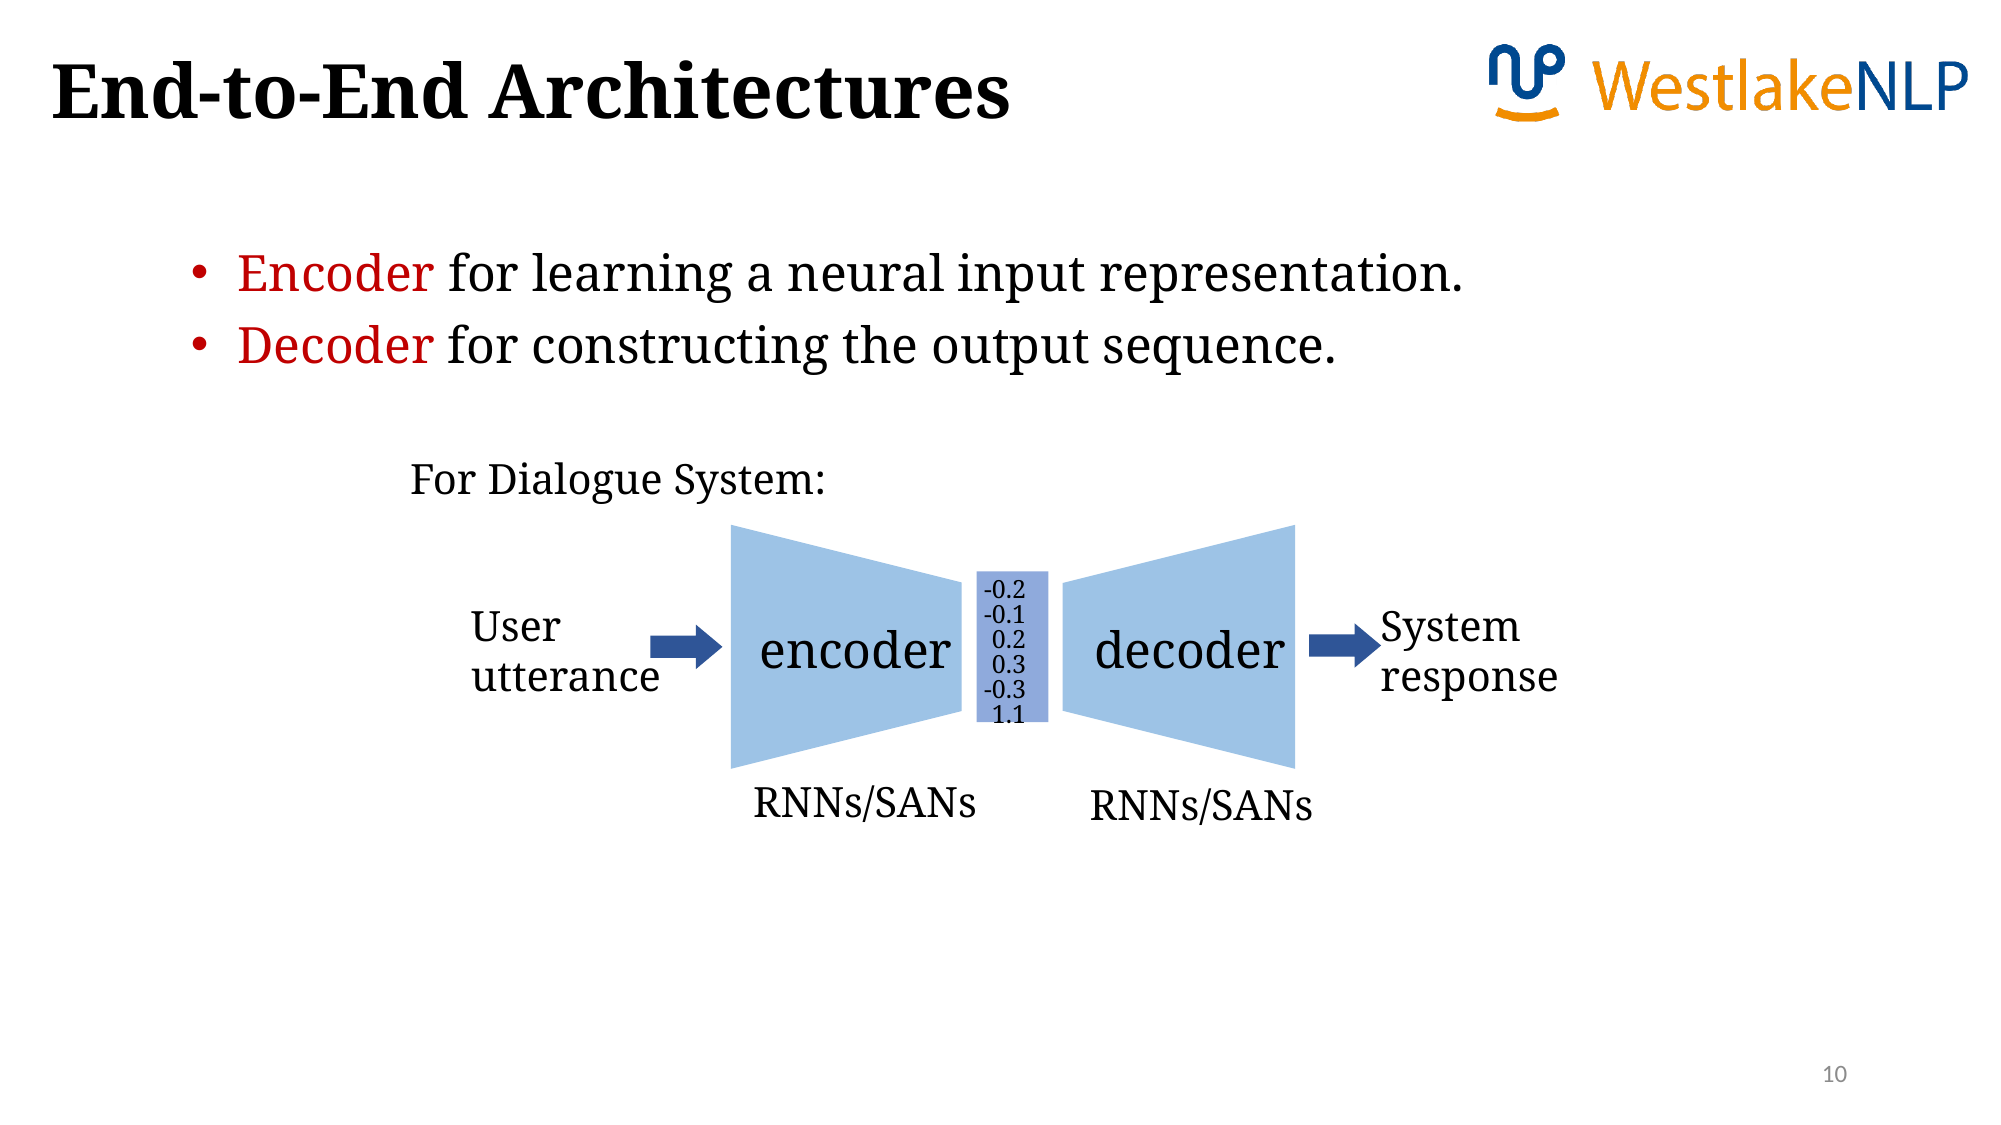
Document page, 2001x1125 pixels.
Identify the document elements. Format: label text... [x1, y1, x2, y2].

picture [1459, 0, 2000, 170]
text_box End-to-End Architectures [36, 36, 1248, 141]
text_box User utterance [456, 592, 650, 707]
text_box For Dialogue System: [395, 445, 842, 510]
slide_number 10 [1412, 1042, 1863, 1103]
text_box RNNs/SANs [738, 769, 992, 834]
text_box Encoder for learning a neural input representation. Decoder for constructing the output sequence. [176, 233, 1568, 381]
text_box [650, 524, 1382, 769]
text_box RNNs/SANs [1074, 771, 1329, 836]
text_box System response [1382, 592, 1574, 707]
